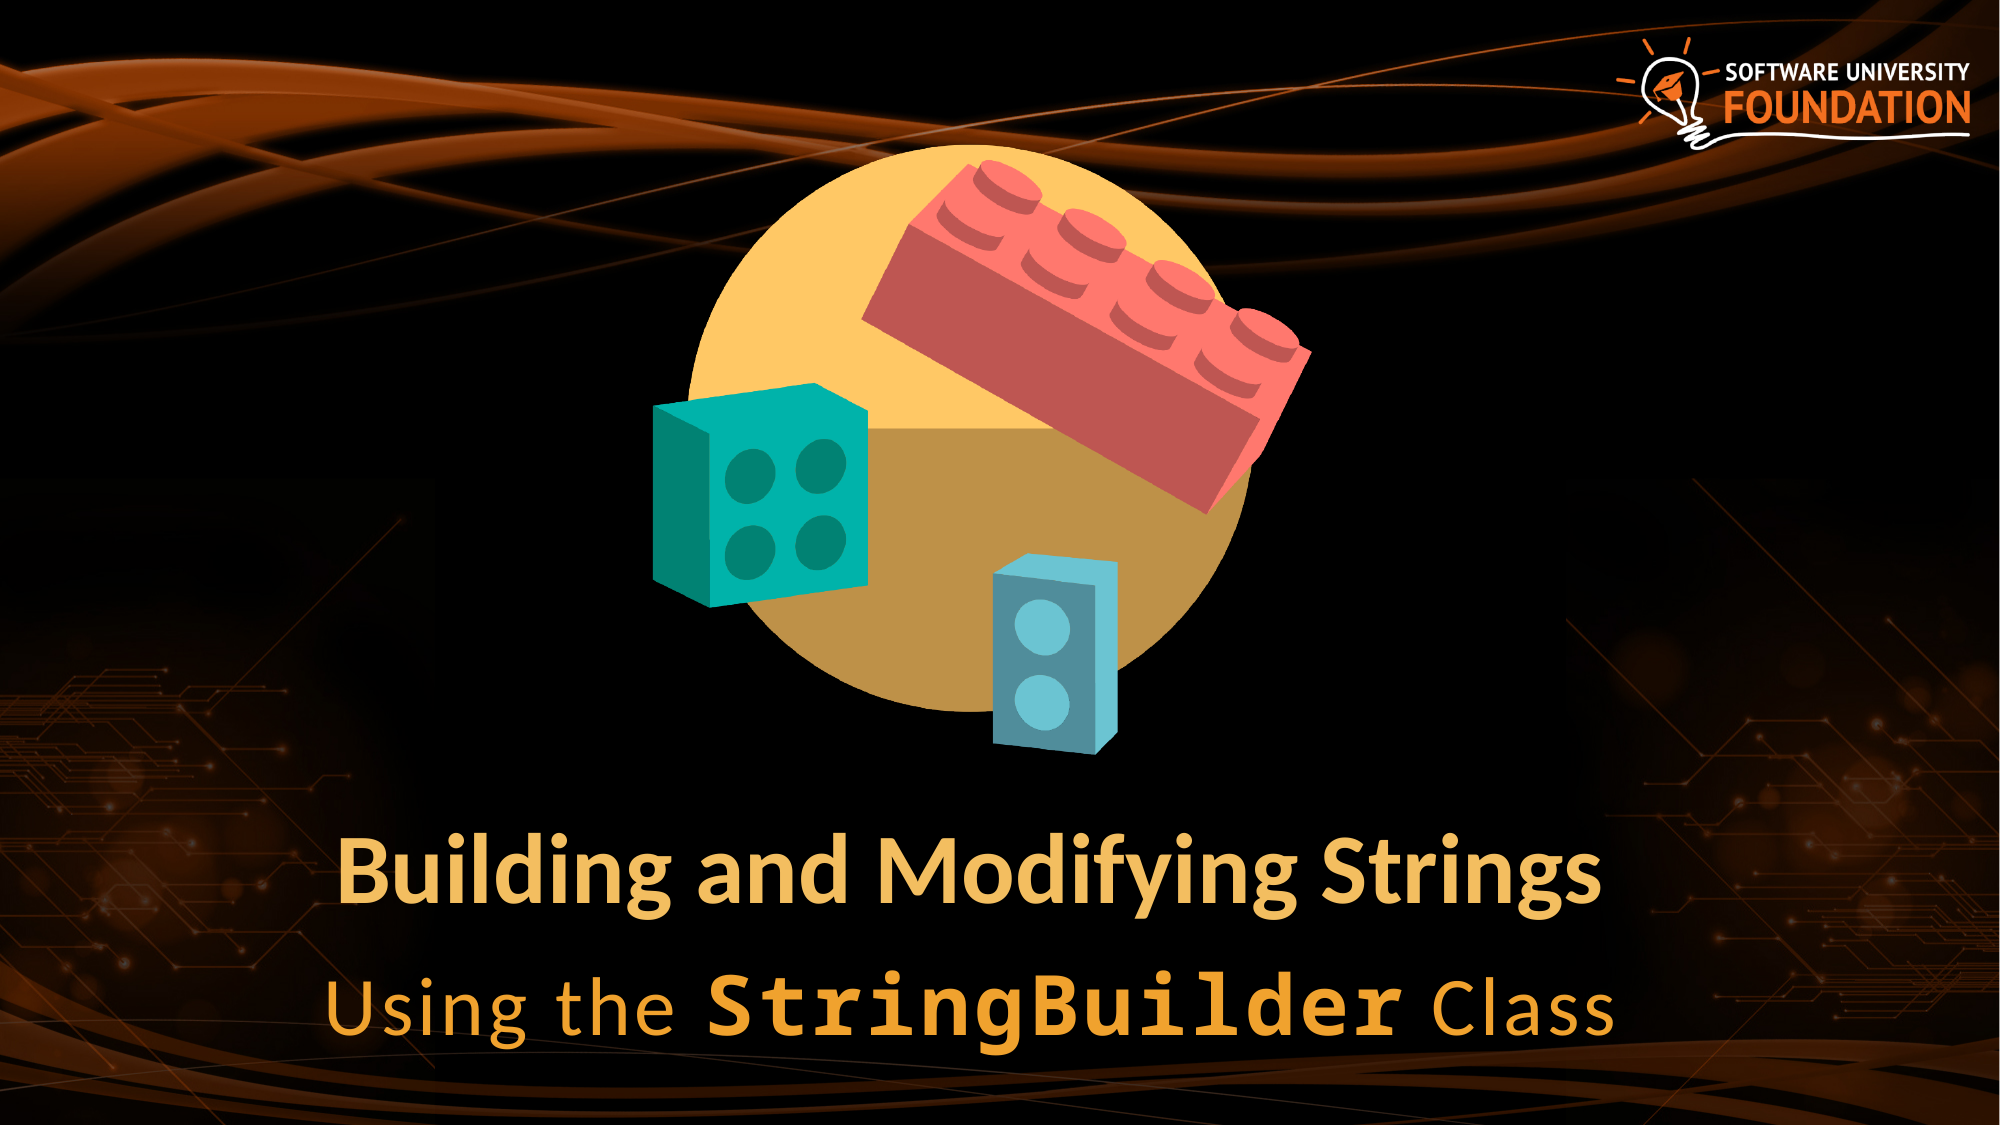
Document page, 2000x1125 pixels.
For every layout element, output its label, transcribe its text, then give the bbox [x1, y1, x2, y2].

list Using the StringBuilder Class [237, 941, 1704, 1059]
picture [0, 0, 2000, 1125]
title Building and Modifying Strings [237, 796, 1704, 932]
